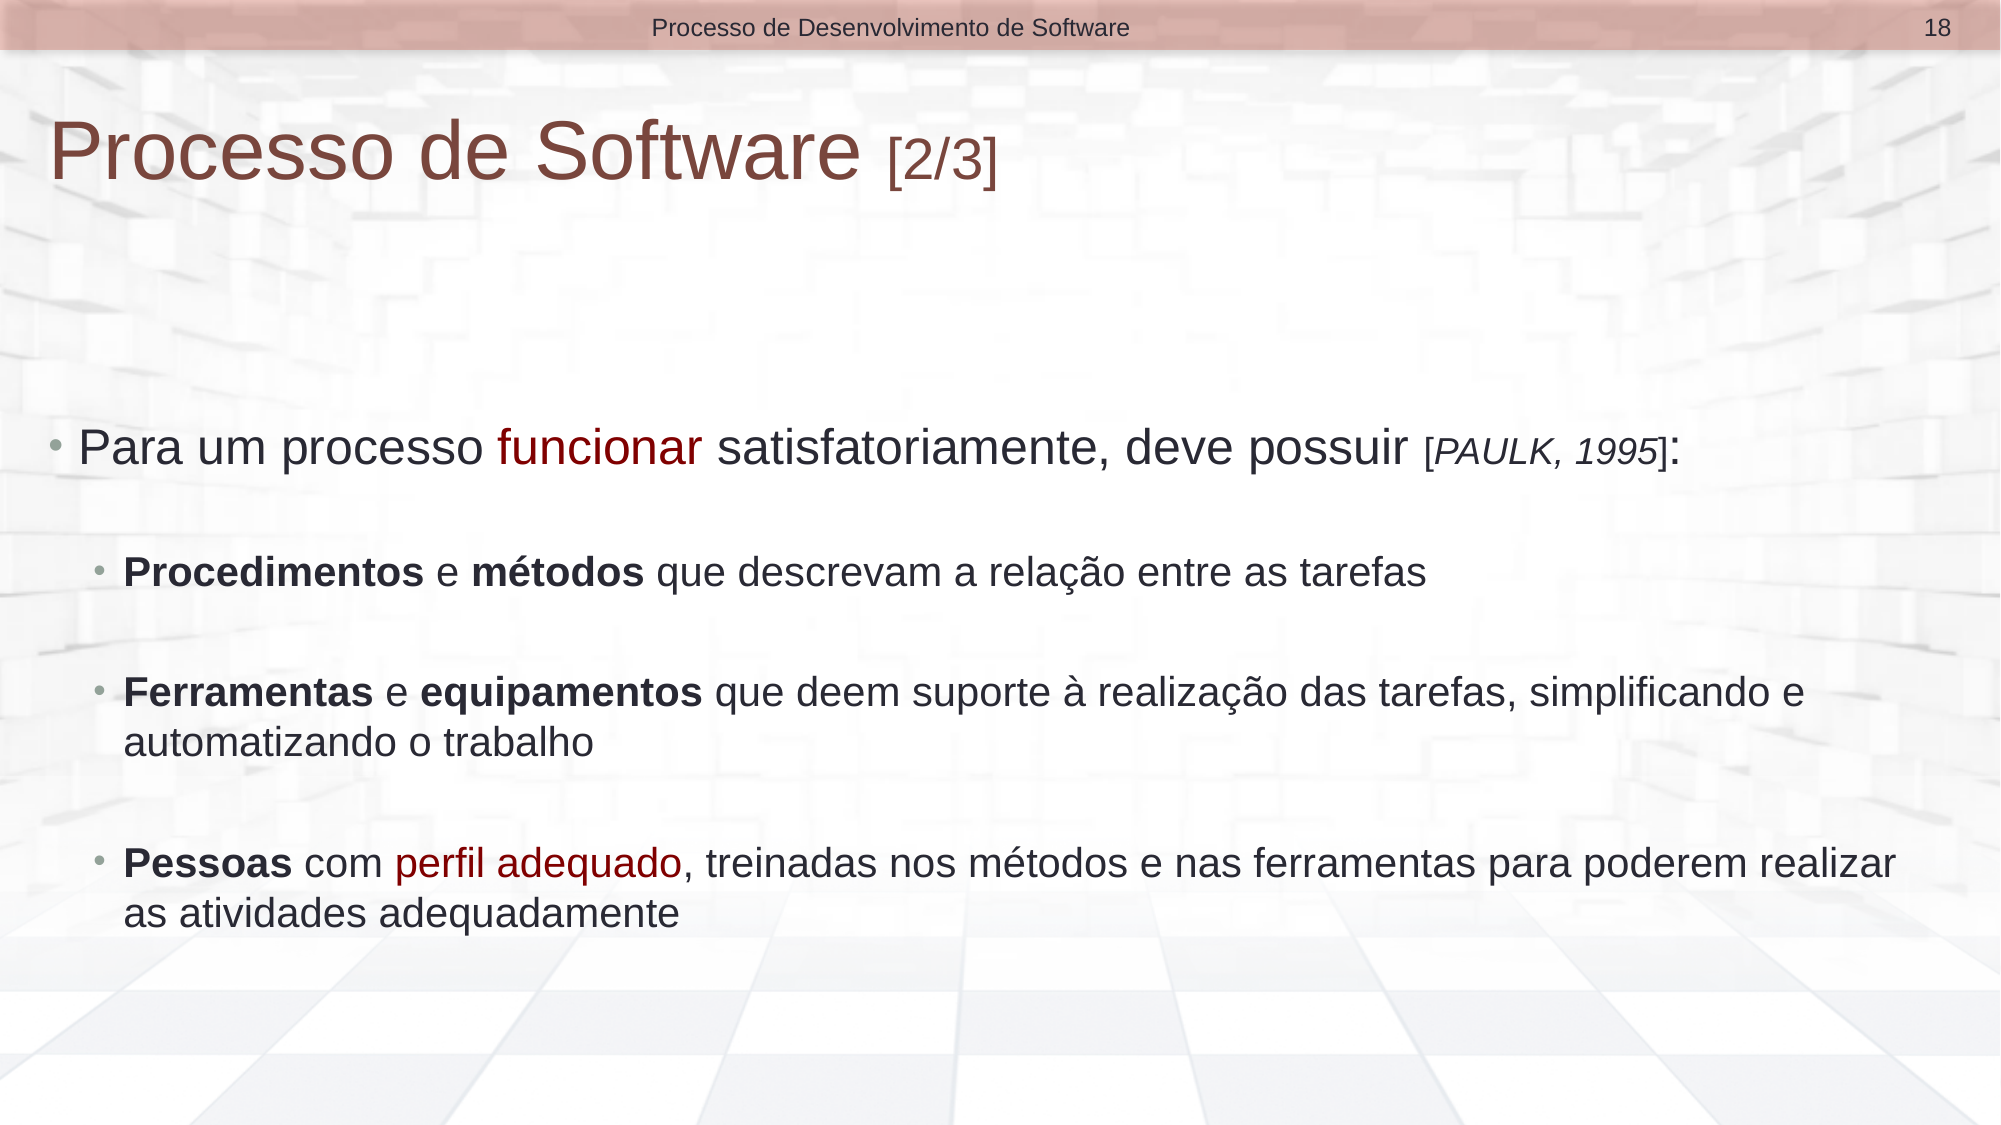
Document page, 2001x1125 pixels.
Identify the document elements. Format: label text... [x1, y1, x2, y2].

slide_number 18 [1783, 3, 1967, 50]
picture [0, 776, 2000, 1125]
title Processo de Software [2/3] [33, 66, 1967, 225]
list Para um processo funcionar satisfatoriamente, deve possuir [PAULK, 1995]: Procedimentos e métodos que descrevam a relação entre as tarefas Ferramentas e equipamentos que deem suporte à realização das tarefas, simplificando e automatizando o trabalho Pessoas com perfil adequado, treinadas nos métodos e nas ferramentas para poderem realizar as atividades adequadamente [33, 249, 1967, 1100]
footer Processo de Desenvolvimento de Software [33, 3, 1750, 50]
